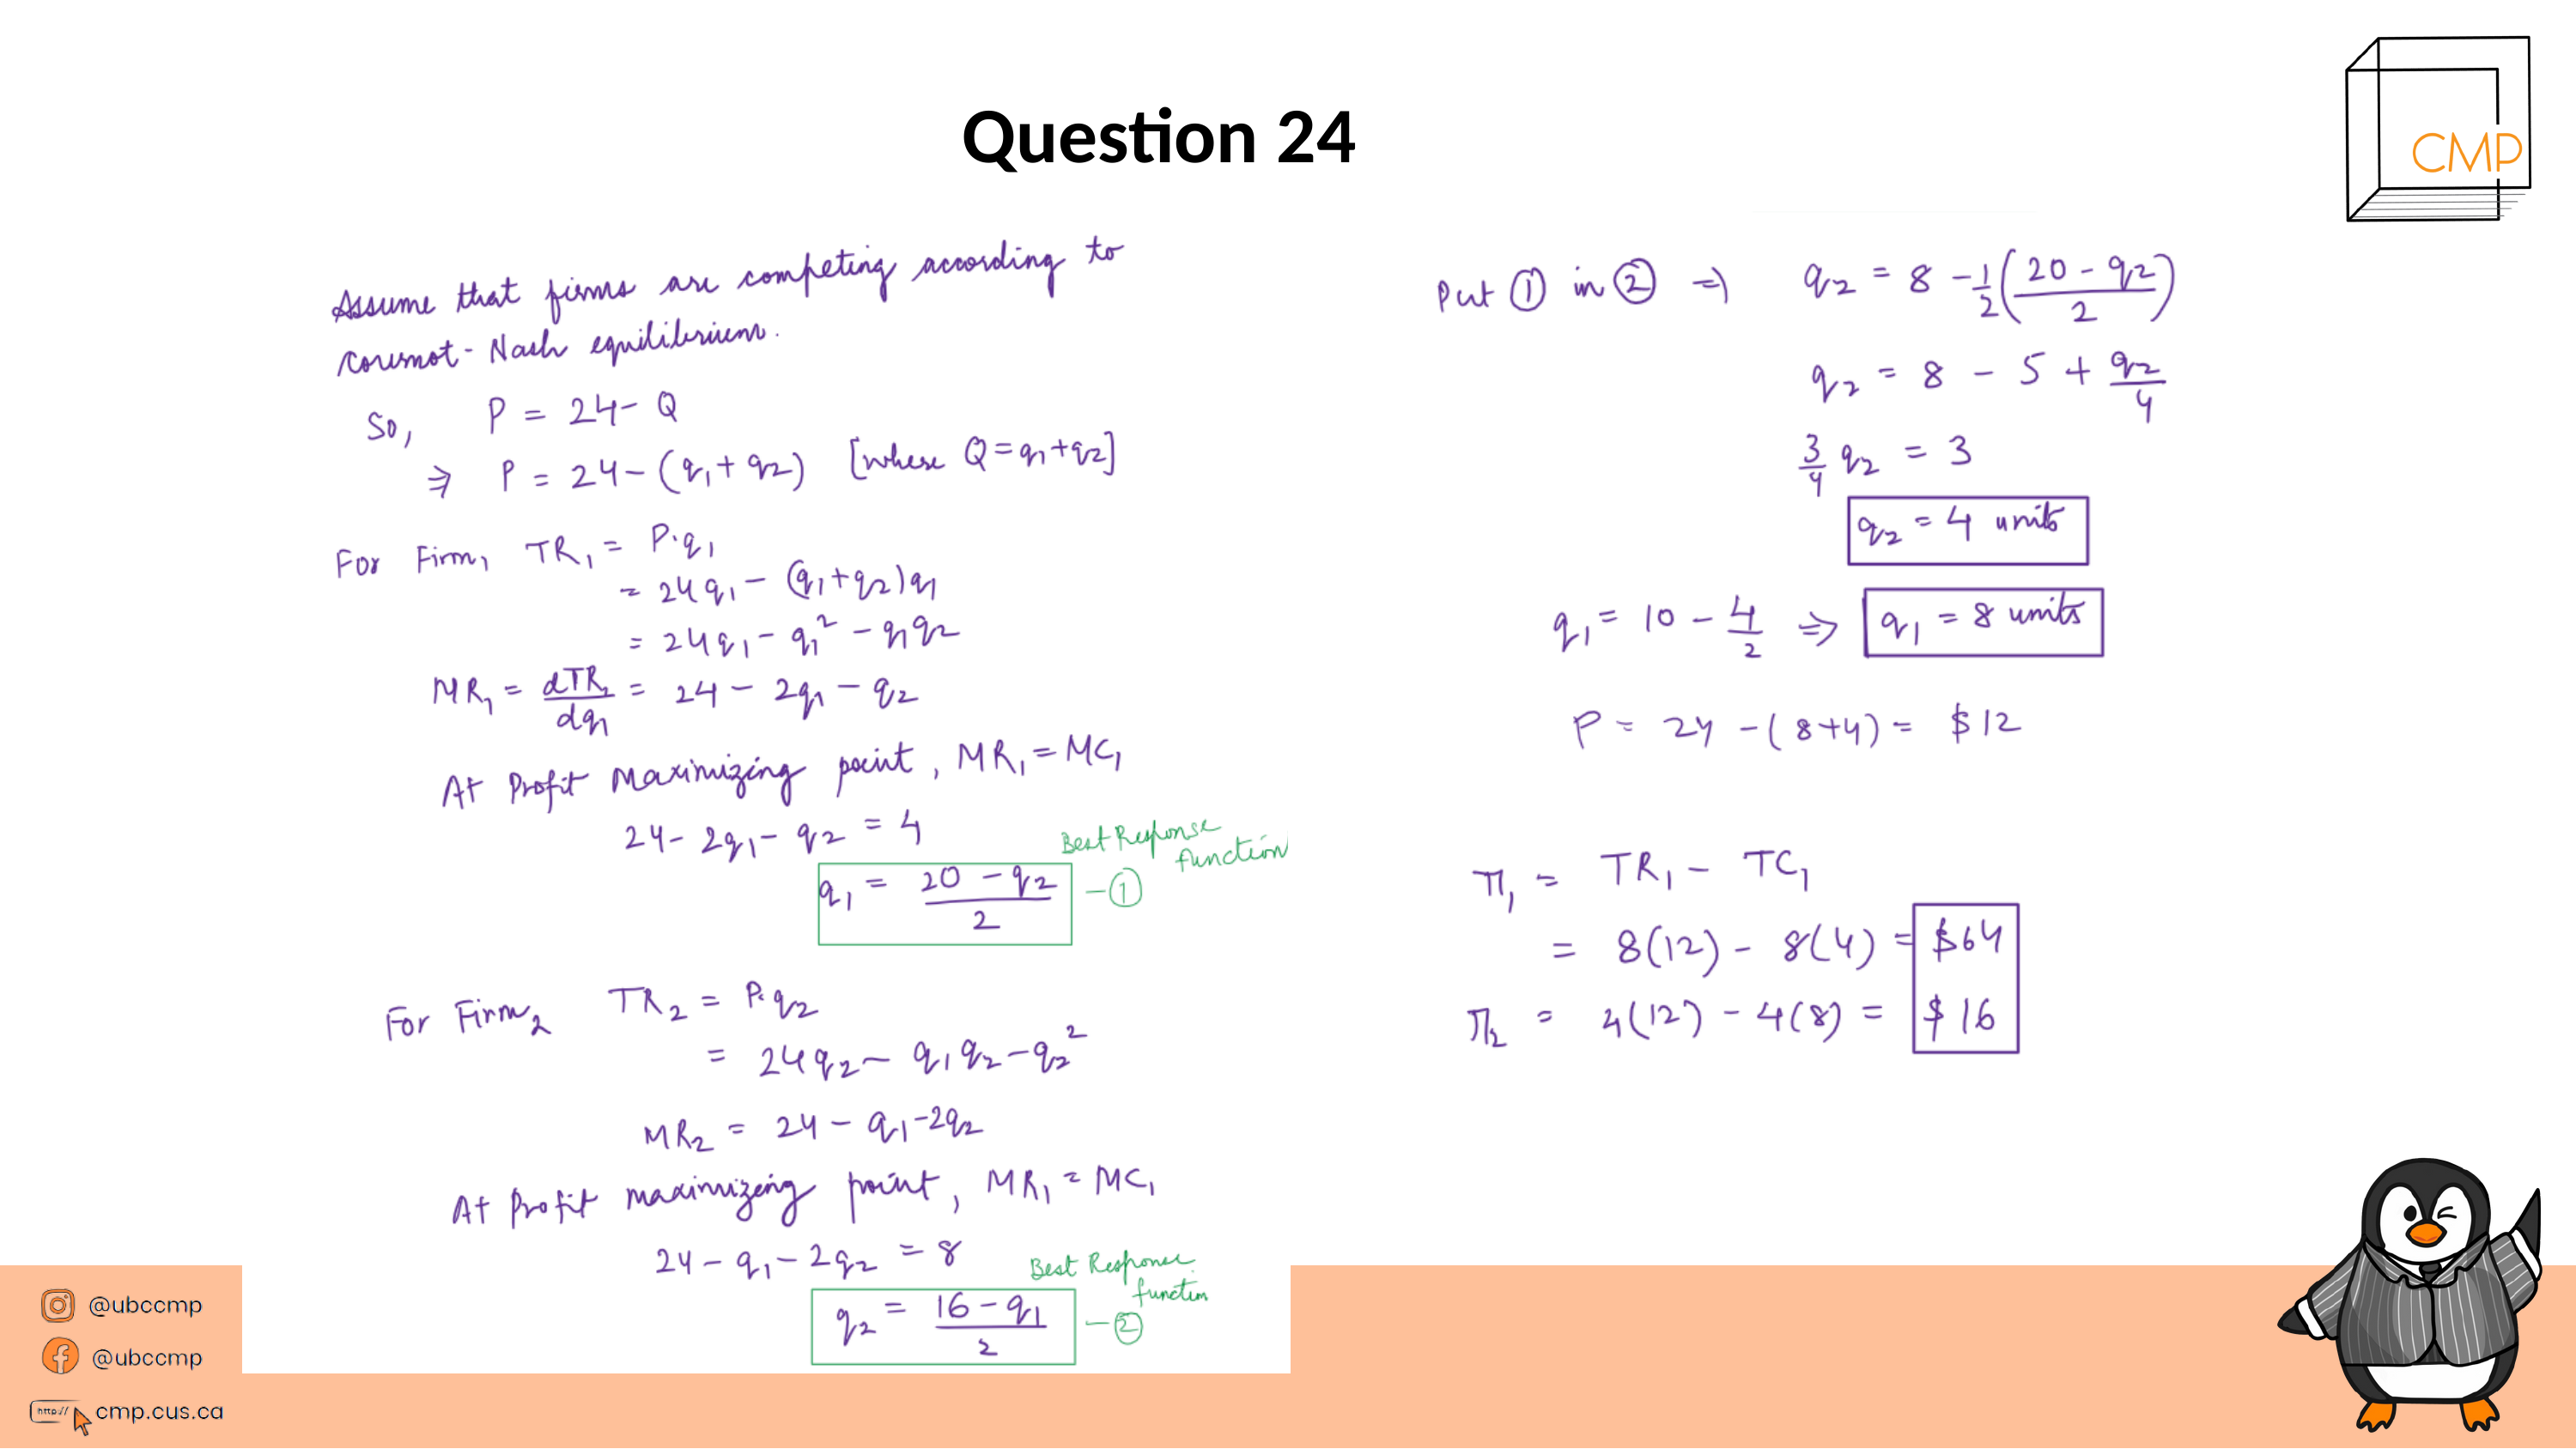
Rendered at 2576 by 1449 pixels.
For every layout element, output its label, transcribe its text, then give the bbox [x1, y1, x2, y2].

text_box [255, 1245, 2227, 1449]
picture [15, 209, 2576, 1449]
text_box Question 24 [570, 50, 1730, 210]
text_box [0, 1245, 238, 1449]
picture [2233, 0, 2576, 337]
